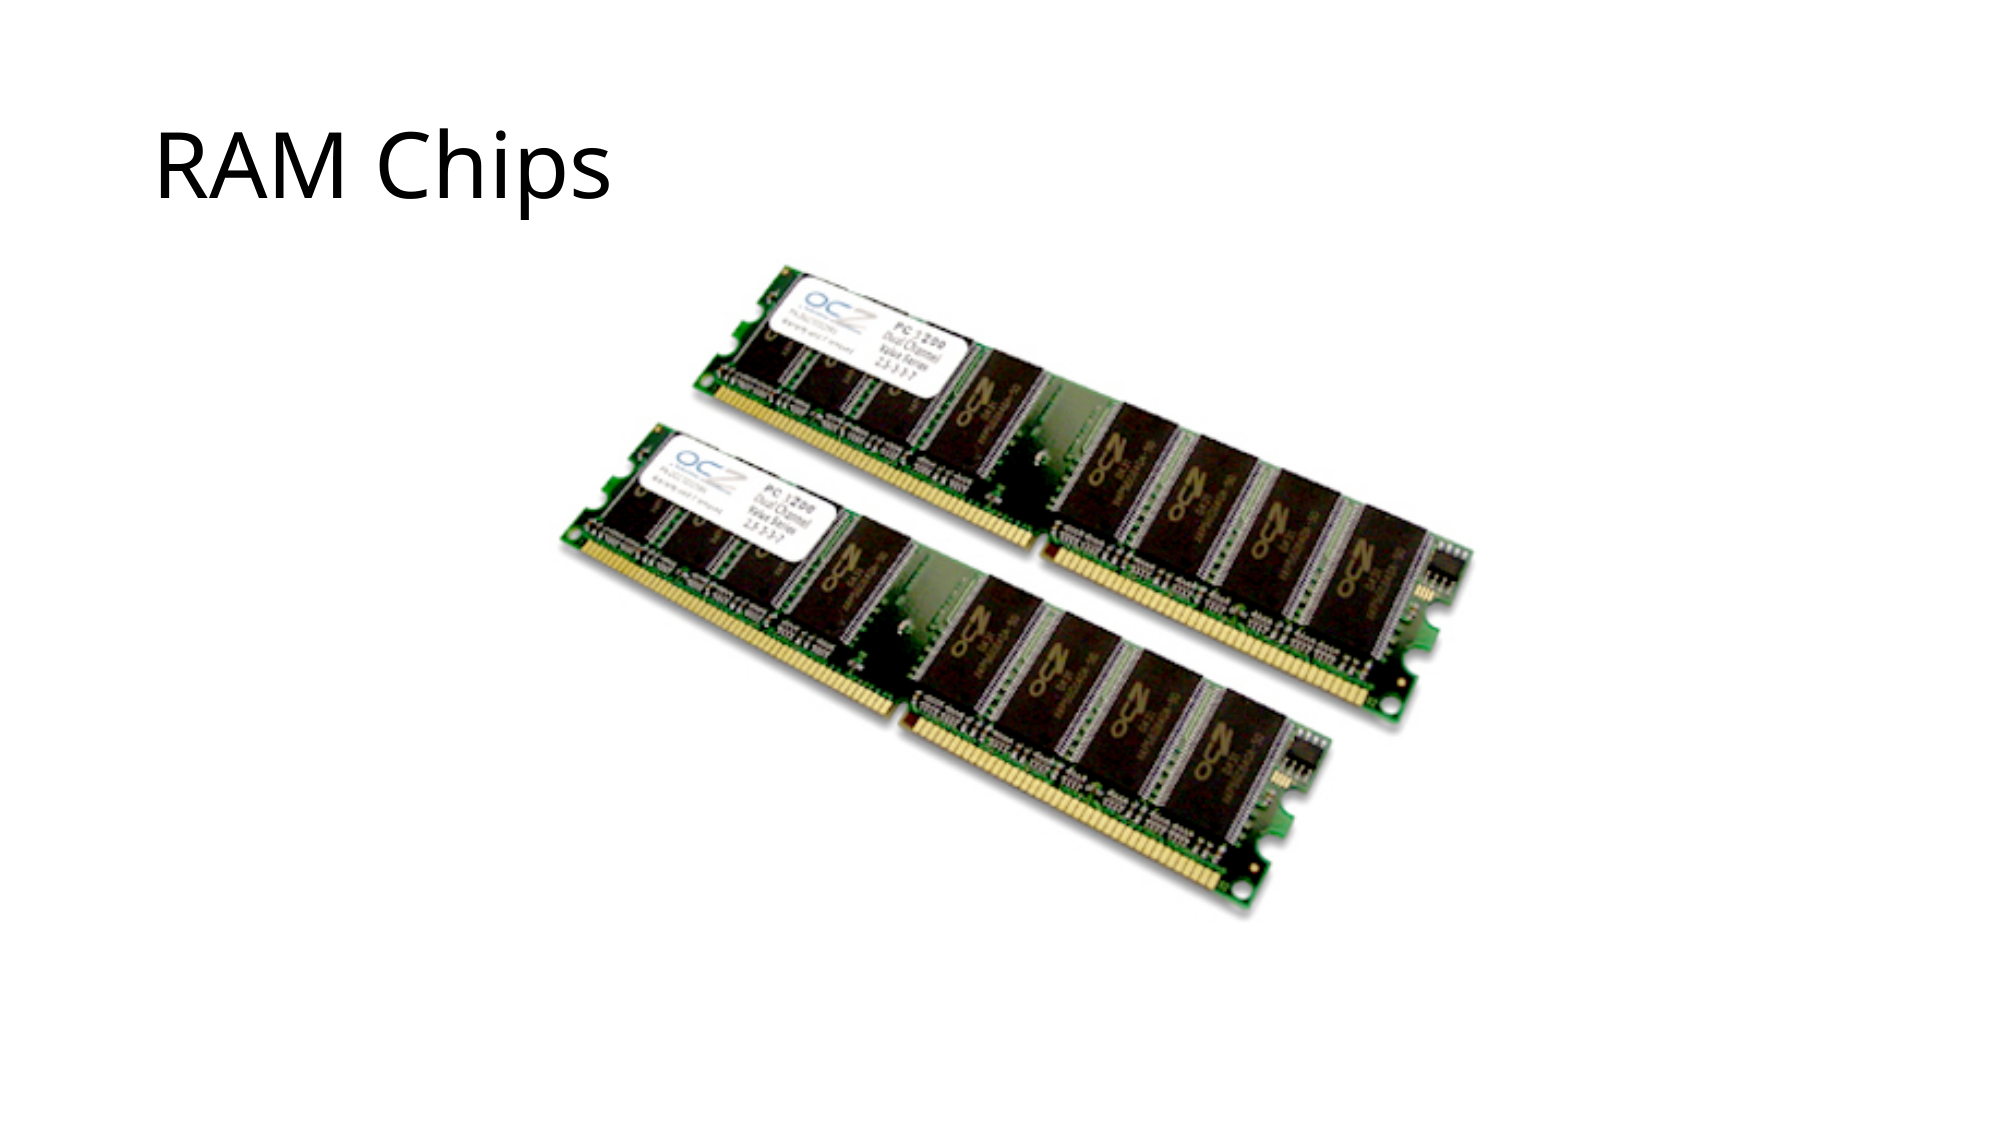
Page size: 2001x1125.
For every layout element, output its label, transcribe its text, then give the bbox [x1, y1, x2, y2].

picture [549, 224, 1487, 988]
title RAM Chips [137, 59, 1863, 278]
